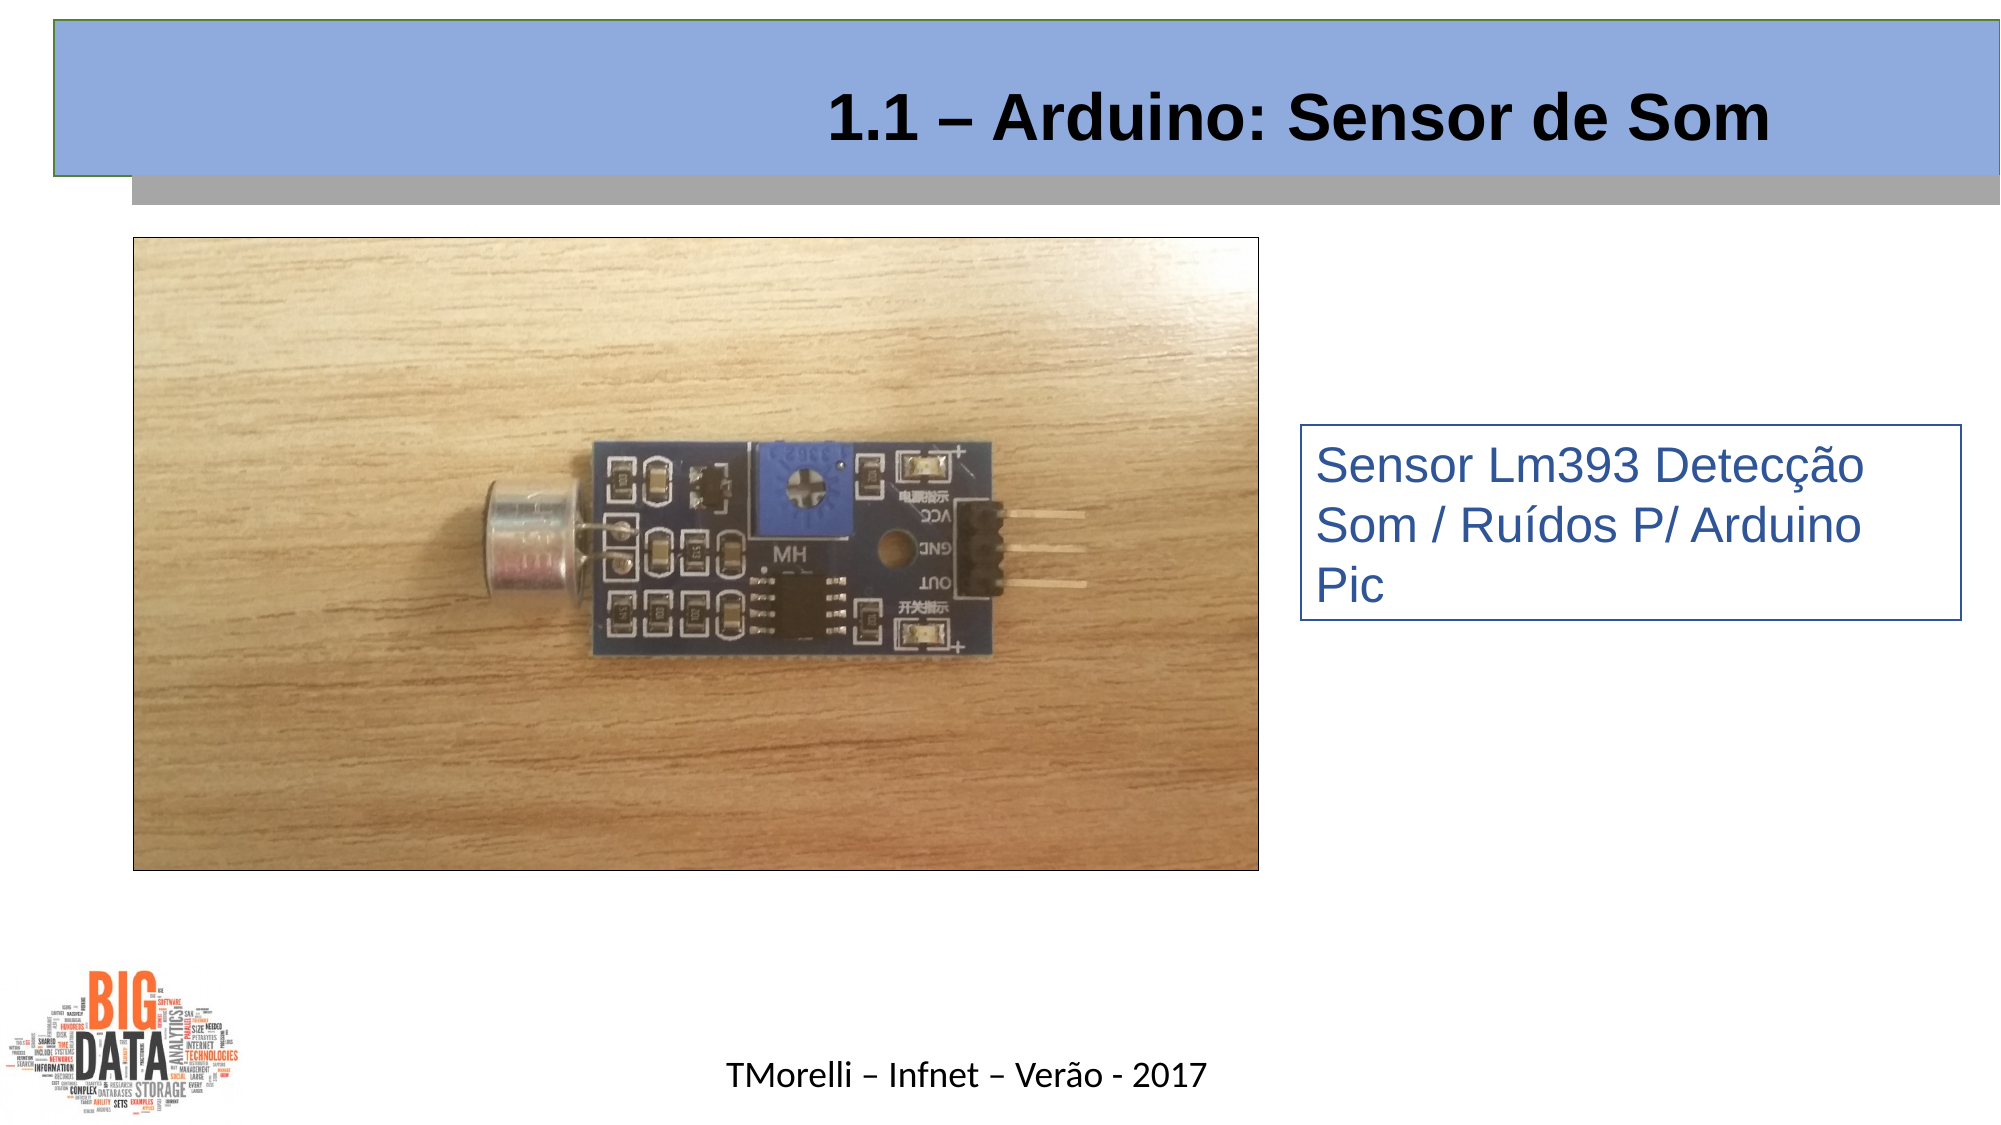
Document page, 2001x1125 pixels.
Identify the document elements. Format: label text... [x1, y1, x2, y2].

picture [0, 959, 243, 1125]
text_box 1.1 – Arduino: Sensor de Som [812, 66, 1858, 162]
text_box [53, 19, 2000, 177]
text_box Sensor Lm393 Detecção Som / Ruídos P/ Arduino Pic [1300, 425, 1961, 620]
picture [133, 237, 1259, 871]
text_box [132, 175, 2000, 205]
